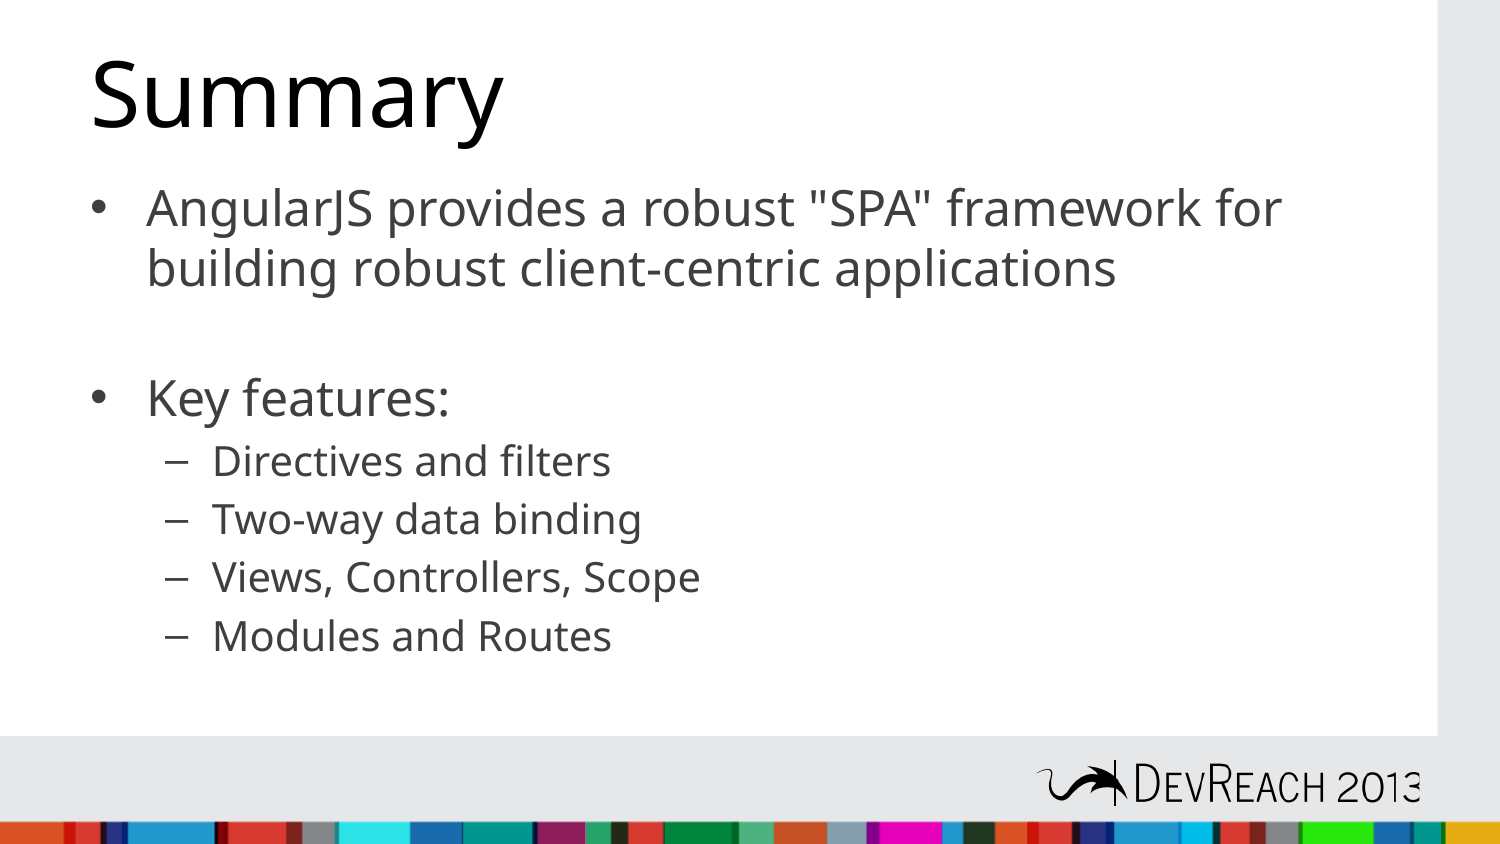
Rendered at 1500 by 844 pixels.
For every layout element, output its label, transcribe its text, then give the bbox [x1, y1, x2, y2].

title Summary [75, 28, 1450, 132]
list AngularJS provides a robust "SPA" framework for building robust client-centric applications Key features: Directives and filters Two-way data binding Views, Controllers, Scope Modules and Routes [75, 168, 1413, 769]
picture [0, 0, 1500, 844]
